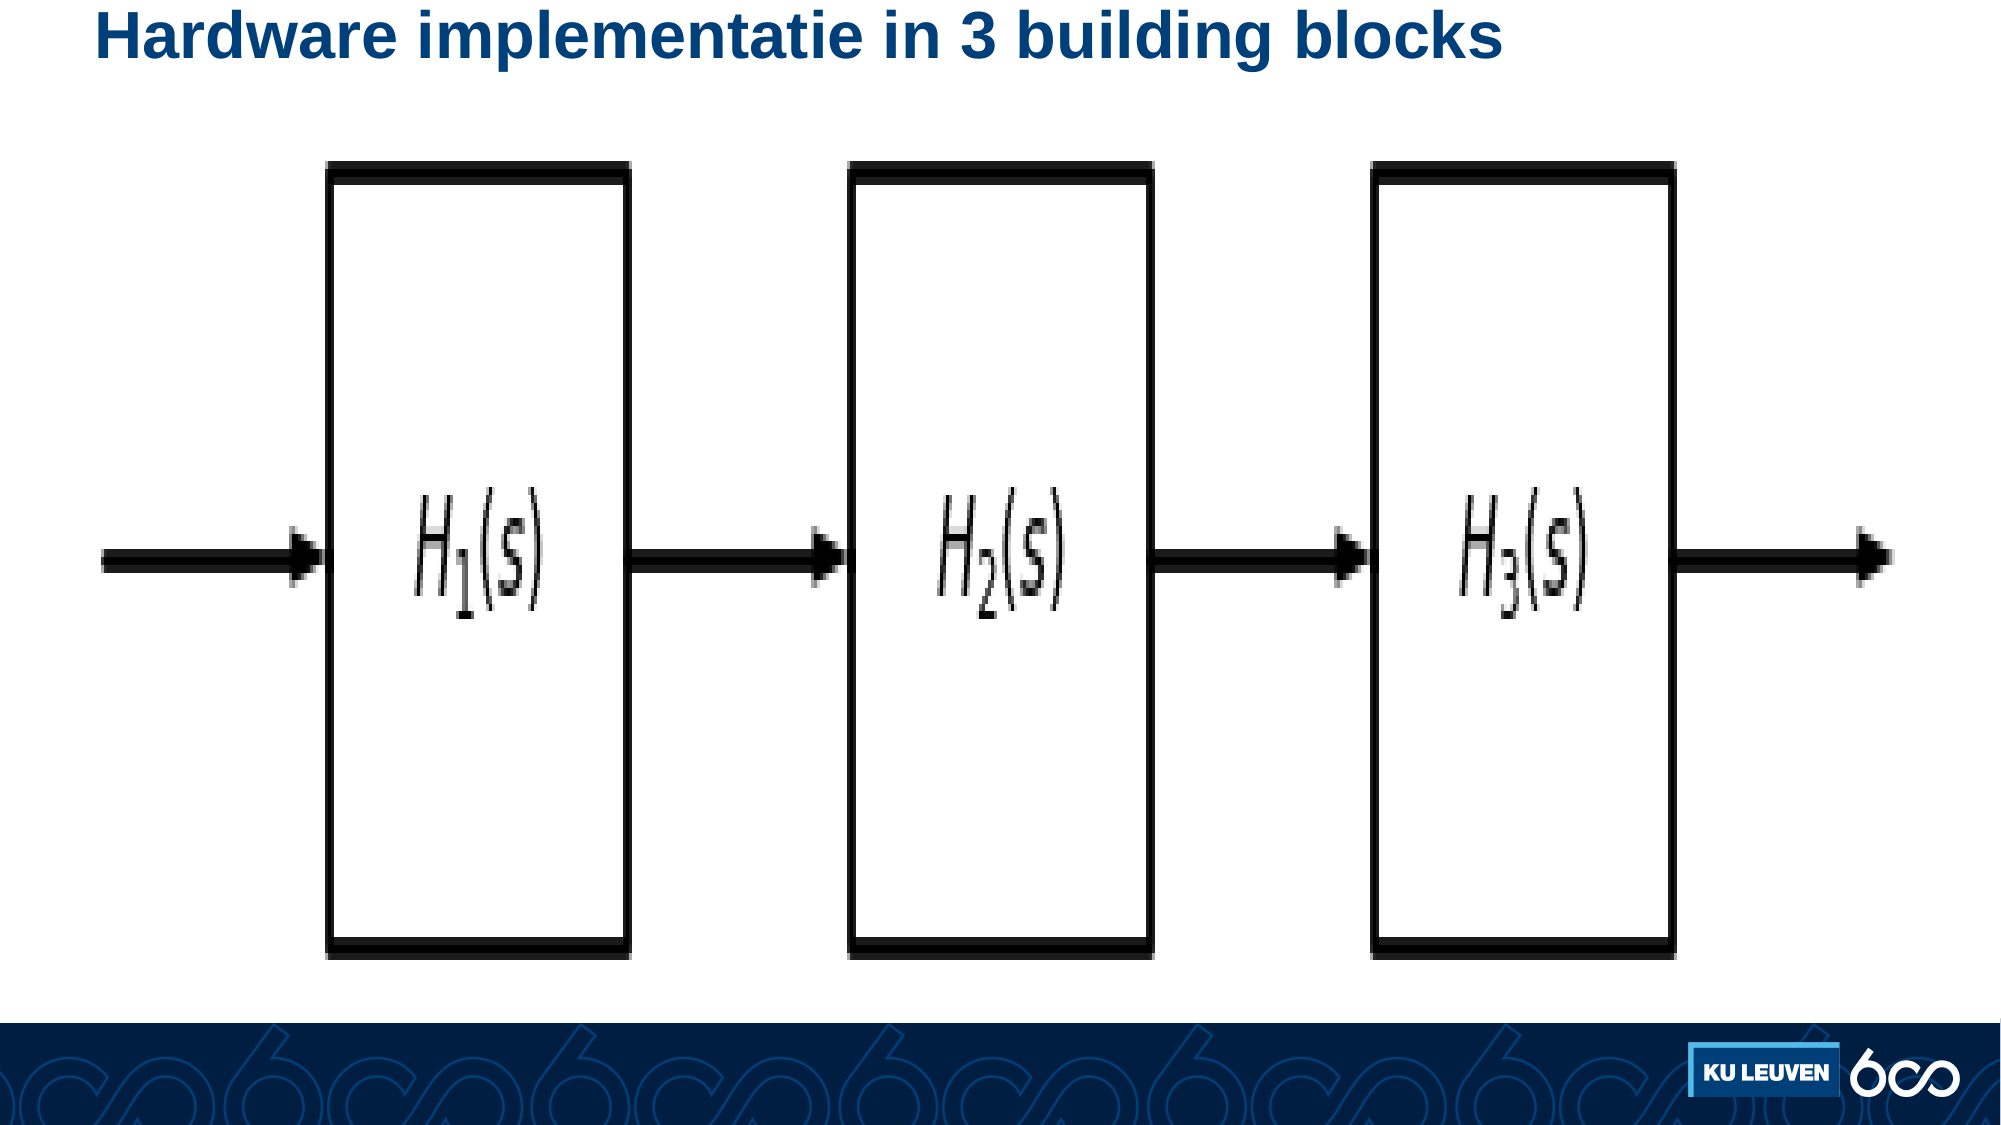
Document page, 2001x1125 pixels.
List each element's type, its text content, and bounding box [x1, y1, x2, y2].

title Hardware implementatie in 3 building blocks [94, 0, 1906, 92]
picture [0, 92, 2001, 1125]
